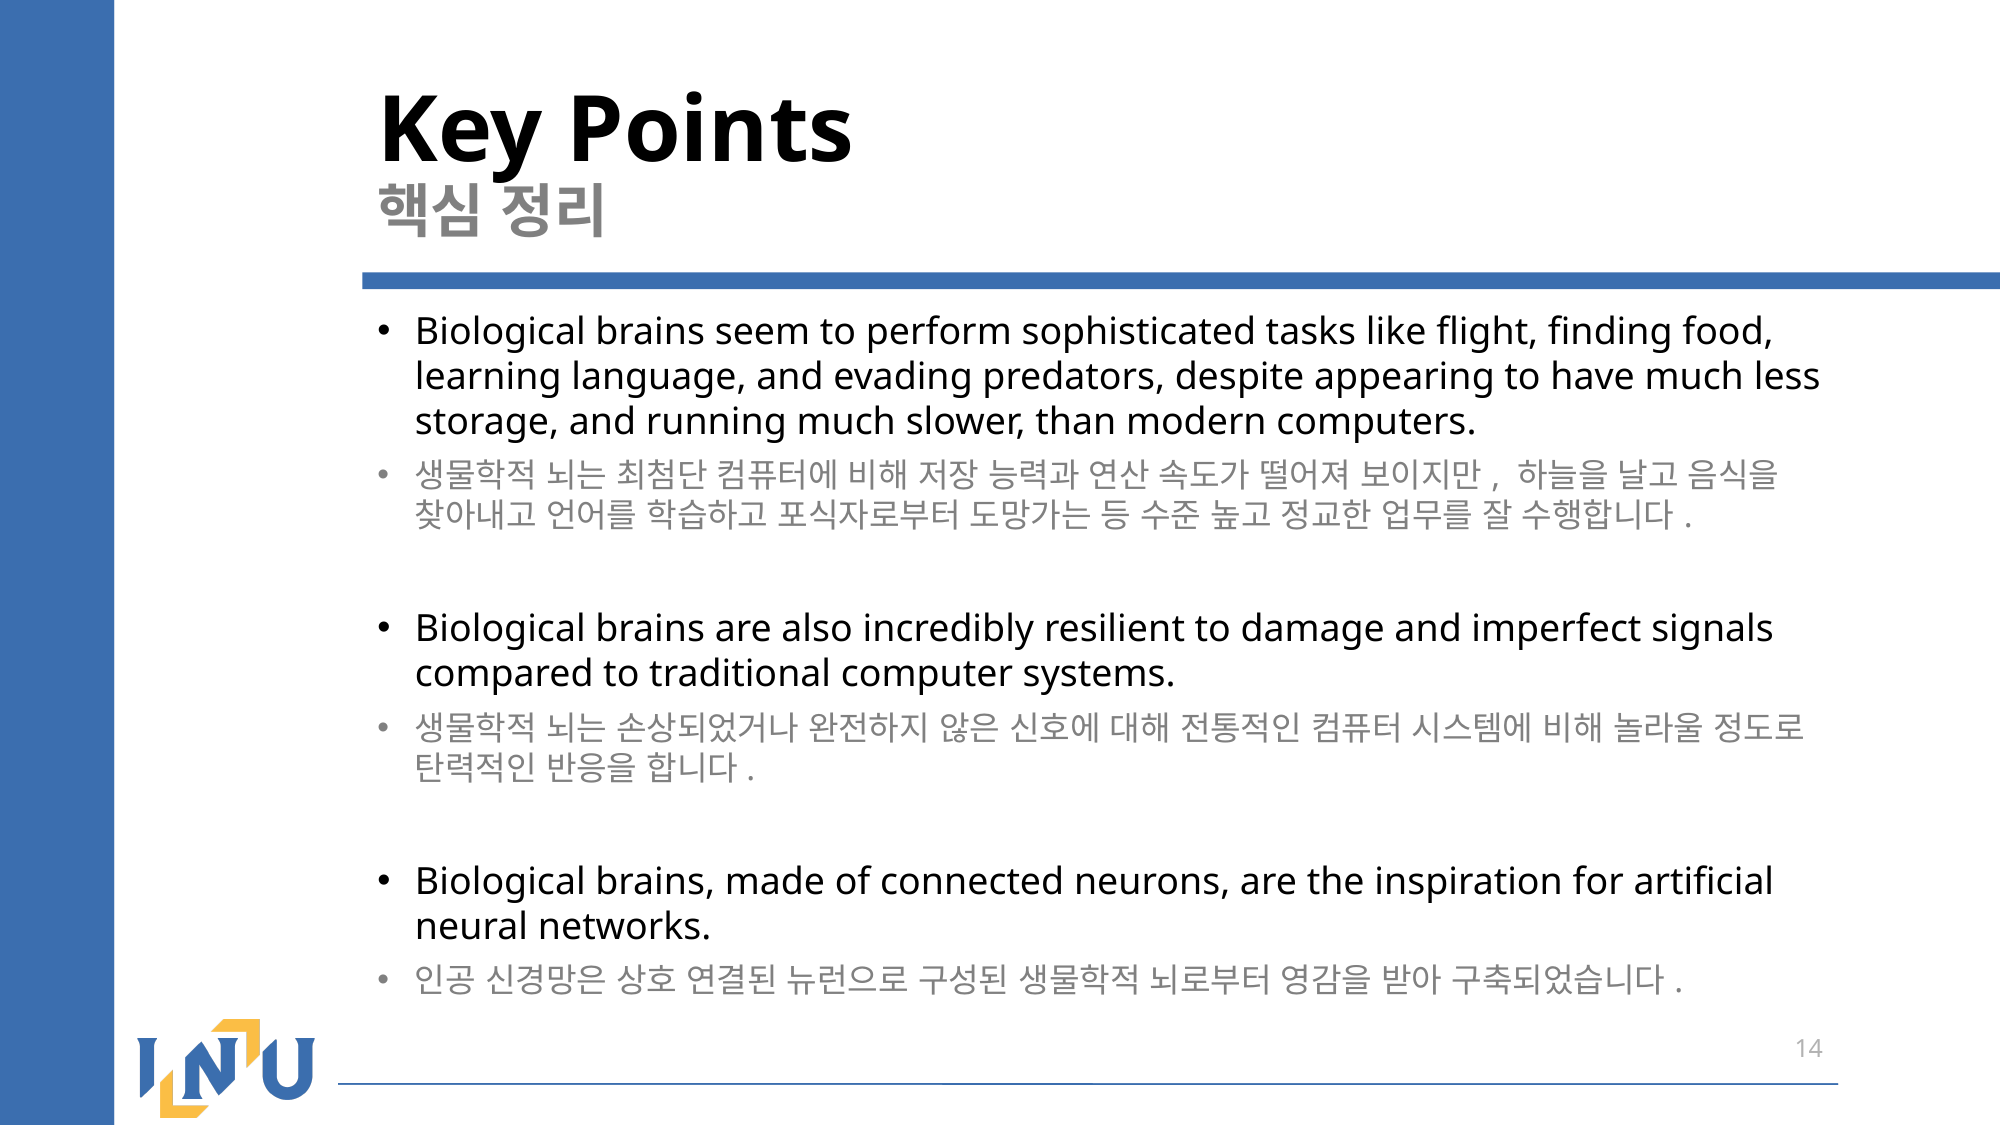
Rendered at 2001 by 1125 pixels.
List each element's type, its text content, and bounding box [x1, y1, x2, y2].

list Biological brains seem to perform sophisticated tasks like flight, finding food, learning language, and evading predators, despite appearing to have much less storage, and running much slower, than modern computers. 생물학적 뇌는 최첨단 컴퓨터에 비해 저장 능력과 연산 속도가 떨어져 보이지만, 하늘을 날고 음식을 찾아내고 언어를 학습하고 포식자로부터 도망가는 등 수준 높고 정교한 업무를 잘 수행합니다. Biological brains are also incredibly resilient to damage and imperfect signals compared to traditional computer systems. 생물학적 뇌는 손상되었거나 완전하지 않은 신호에 대해 전통적인 컴퓨터 시스템에 비해 놀라울 정도로 탄력적인 반응을 합니다. Biological brains, made of connected neurons, are the inspiration for artificial neural networks. 인공 신경망은 상호 연결된 뉴런으로 구성된 생물학적 뇌로부터 영감을 받아 구축되었습니다. [362, 299, 1863, 1020]
slide_number 14 [1388, 1019, 1839, 1080]
title Key Points 핵심 정리 [362, 59, 1863, 268]
